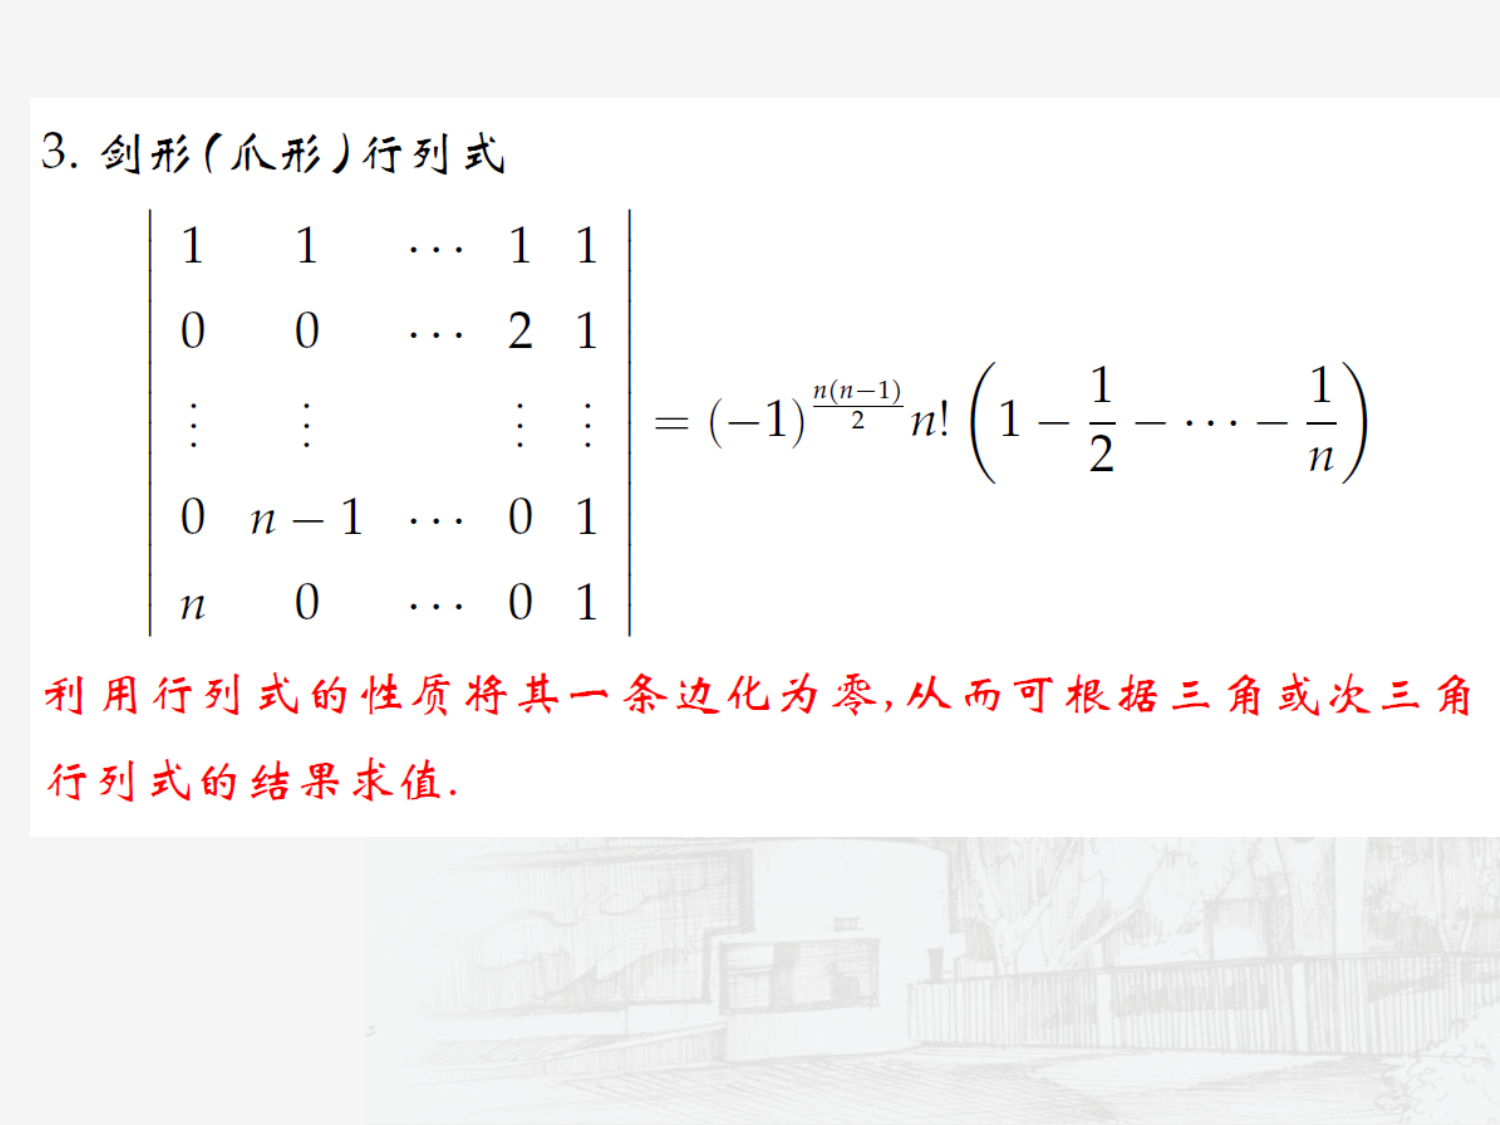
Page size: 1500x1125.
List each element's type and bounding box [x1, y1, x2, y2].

picture [30, 98, 1500, 837]
